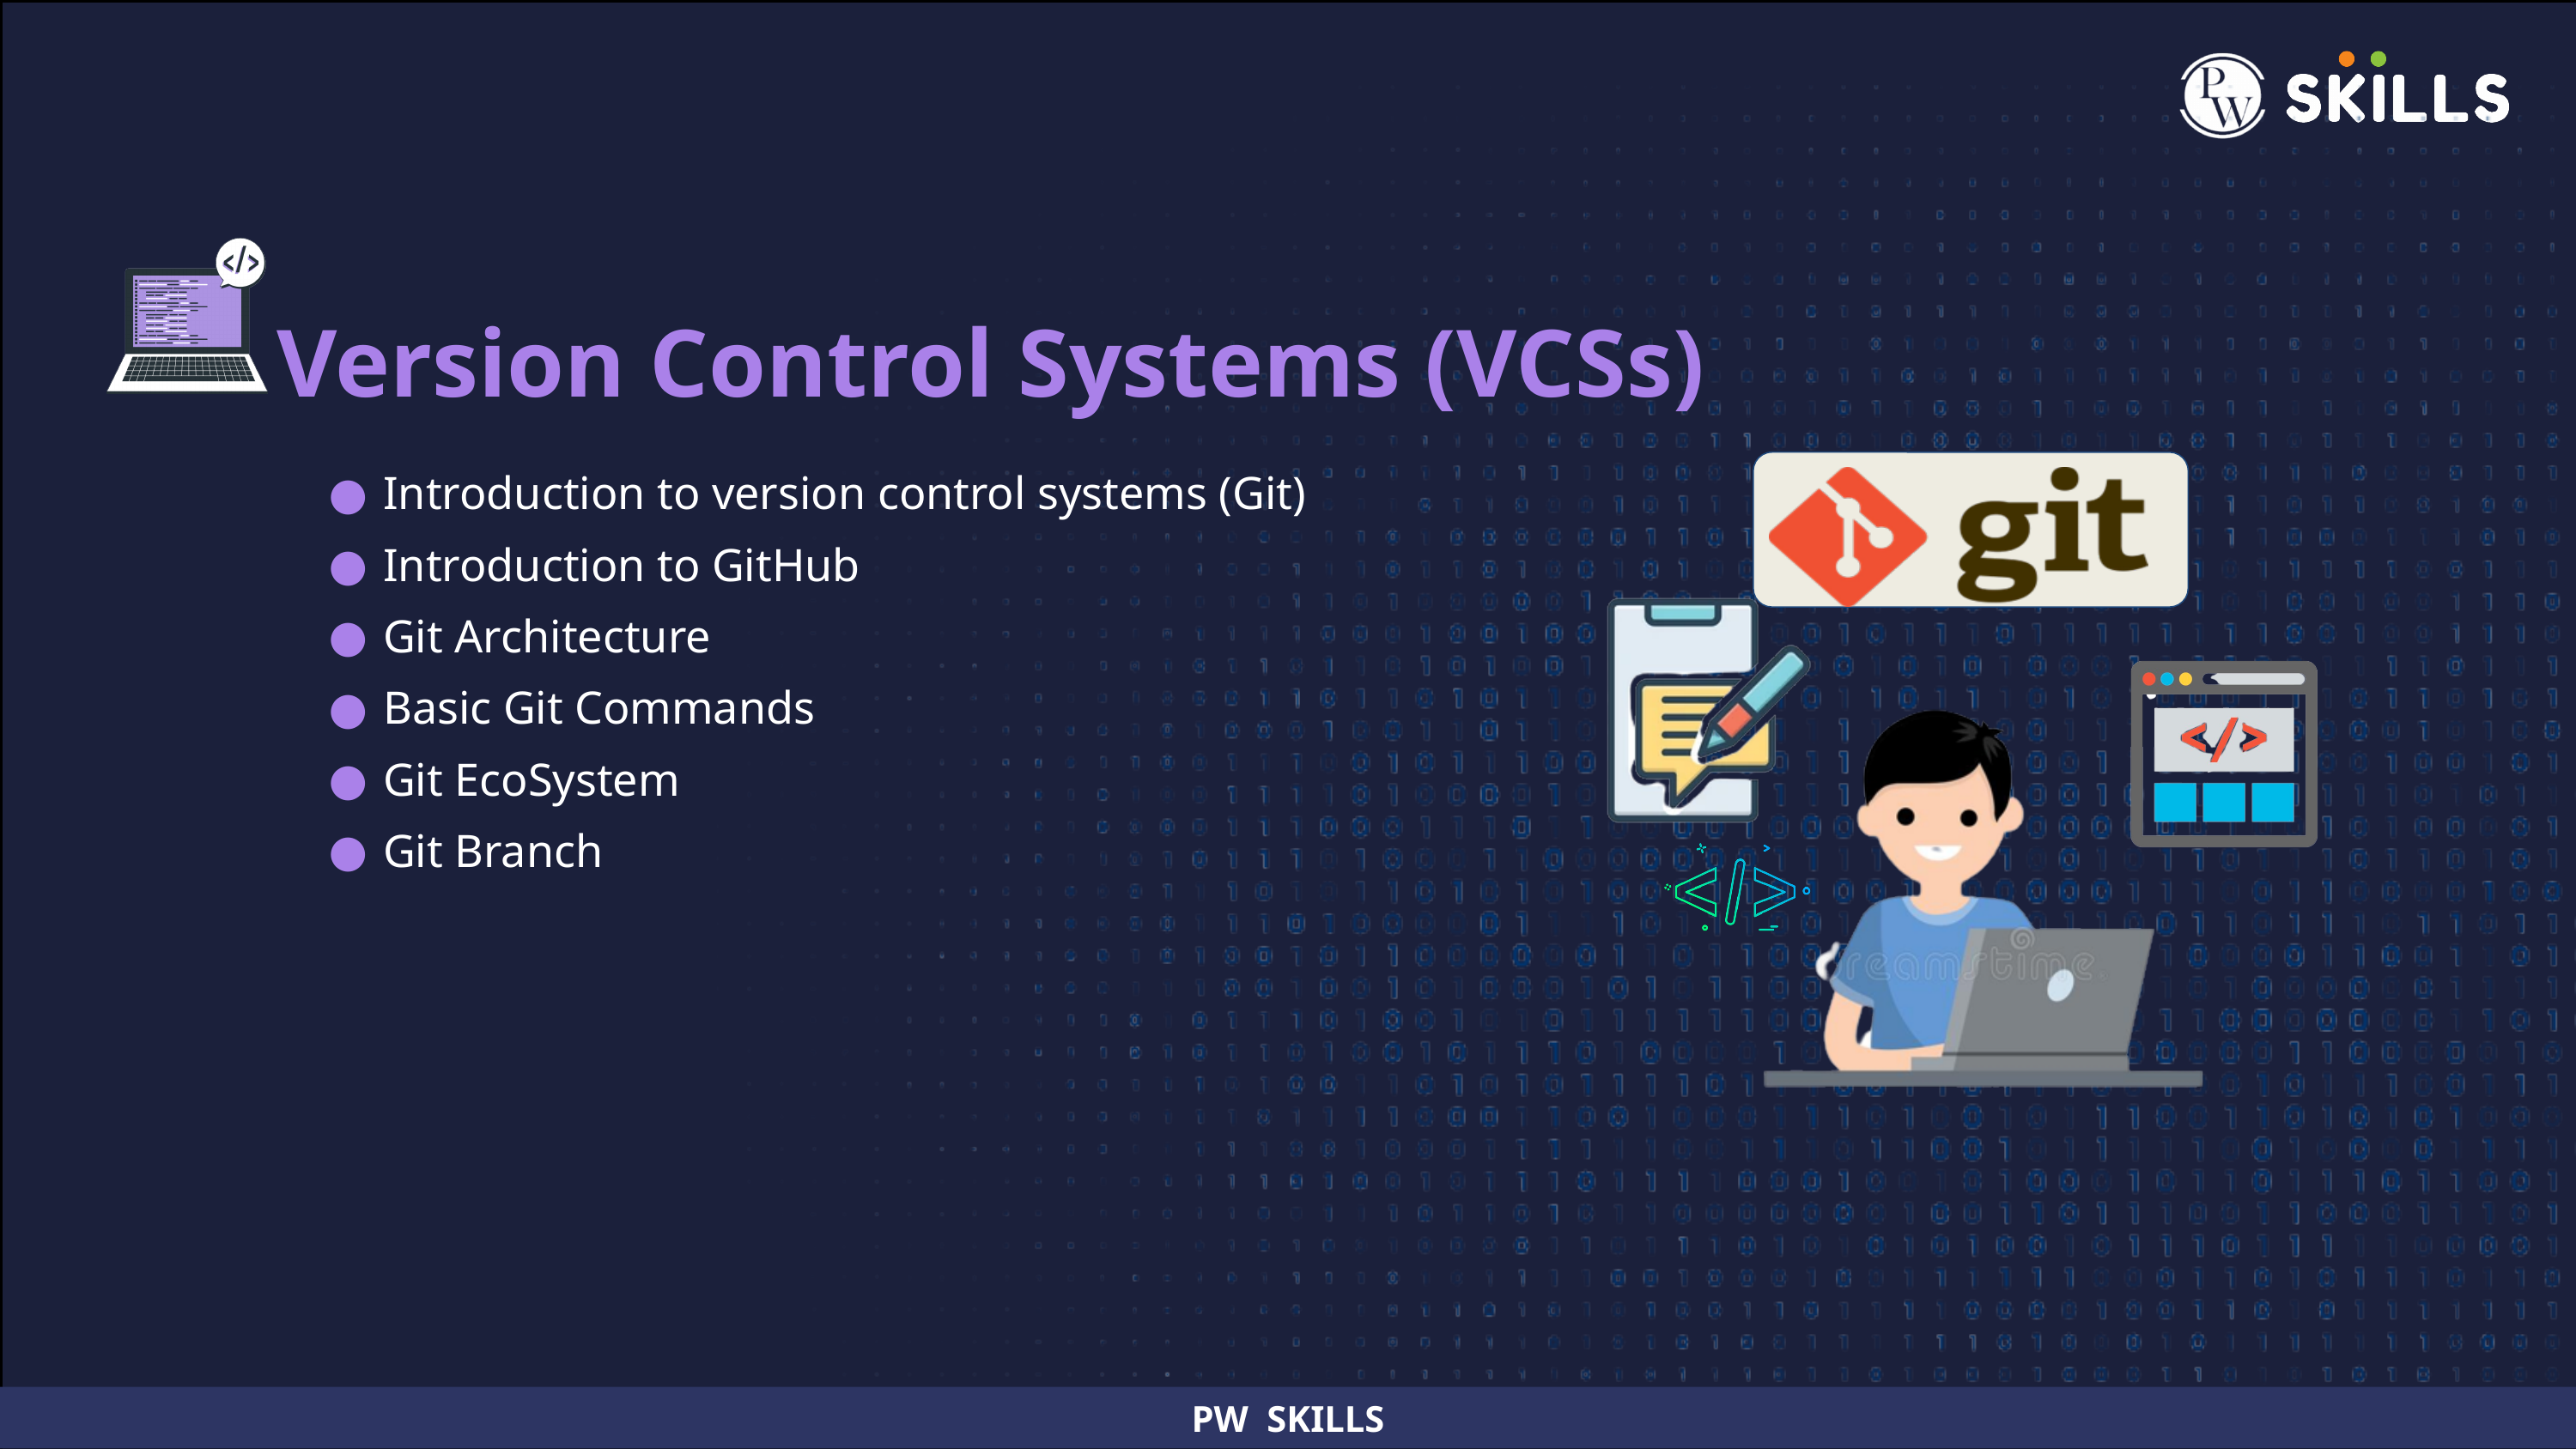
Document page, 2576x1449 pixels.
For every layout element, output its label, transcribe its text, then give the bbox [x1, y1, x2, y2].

text_box Introduction to version control systems (Git) Introduction to GitHub Git Architecture Basic Git Commands Git EcoSystem Git Branch [306, 452, 1464, 889]
text_box Version Control Systems (VCSs) [276, 259, 2269, 416]
picture [106, 238, 268, 394]
text_box [1753, 452, 2189, 567]
picture [716, 0, 2576, 1385]
